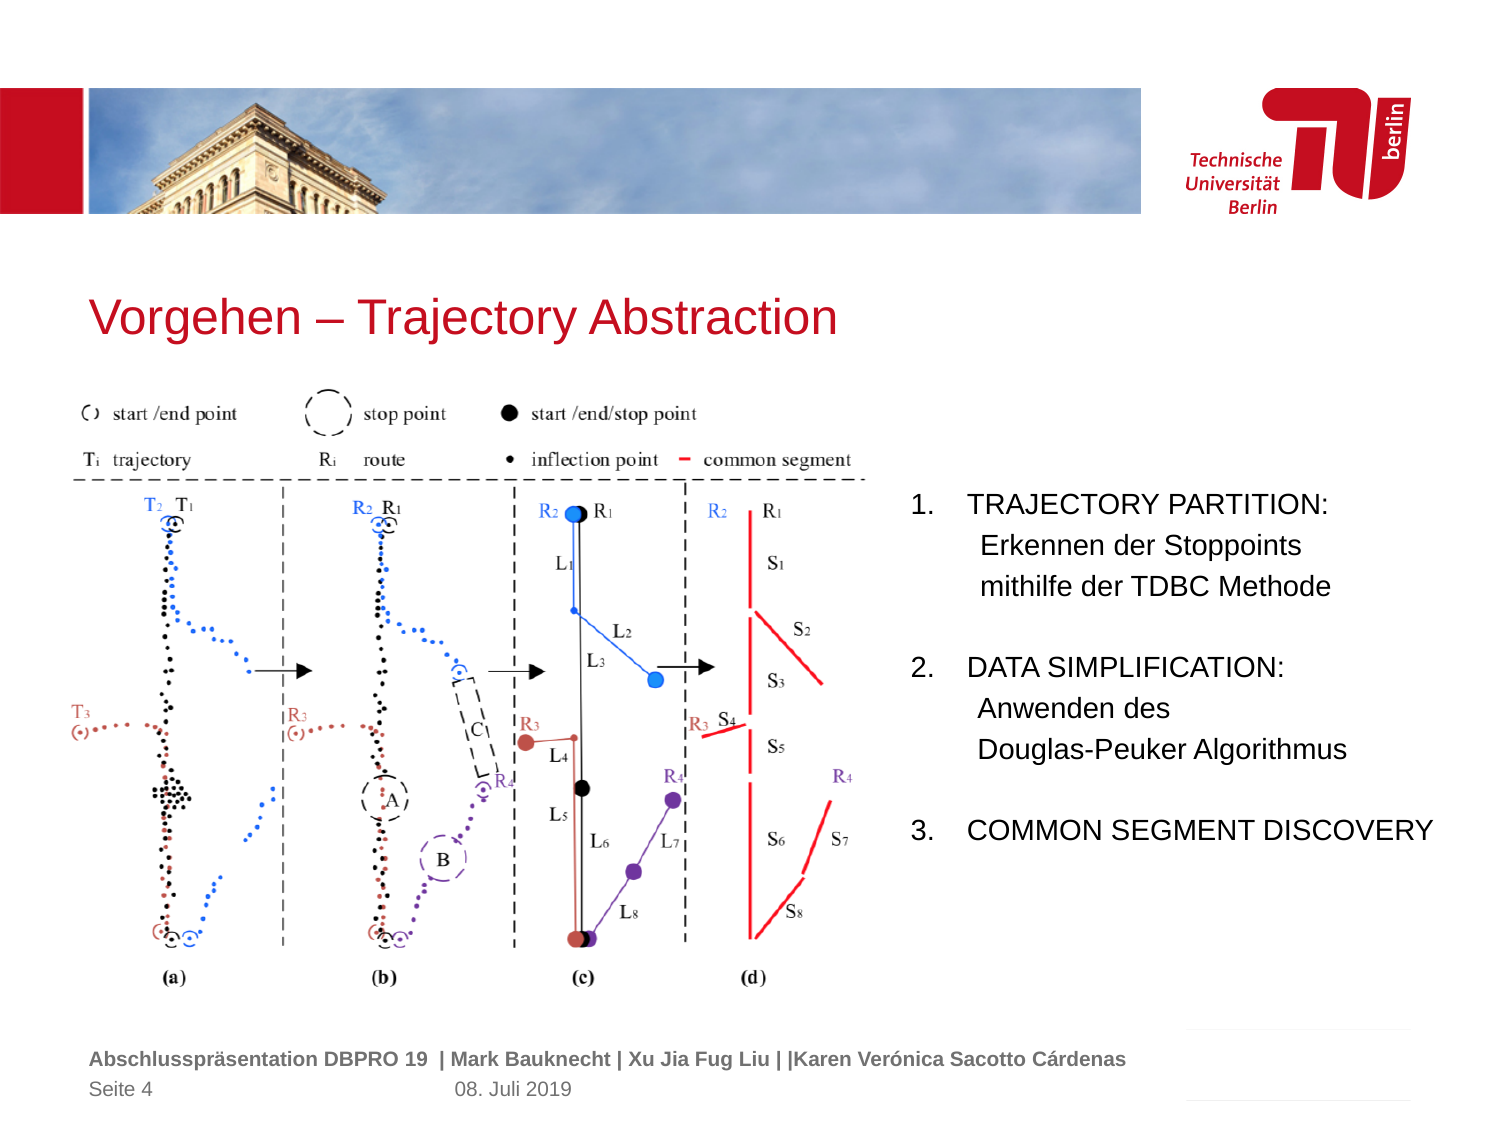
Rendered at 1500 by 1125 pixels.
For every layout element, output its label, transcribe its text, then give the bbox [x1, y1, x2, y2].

title Vorgehen – Trajectory Abstraction [88, 285, 1411, 345]
picture [41, 373, 886, 1012]
footer Abschlusspräsentation DBPRO 19 | Mark Bauknecht | Xu Jia Fug Liu | |Karen Verónica Sacotto Cárdenas [88, 1045, 1176, 1071]
list TRAJECTORY PARTITION: Erkennen der Stoppoints mithilfe der TDBC Methode DATA SIMPLIFICATION: Anwenden des Douglas-Peuker Algorithmus COMMON SEGMENT DISCOVERY [886, 444, 1436, 983]
slide_number Seite 4 [88, 1075, 420, 1101]
picture [1186, 88, 1411, 214]
picture [0, 88, 1141, 214]
